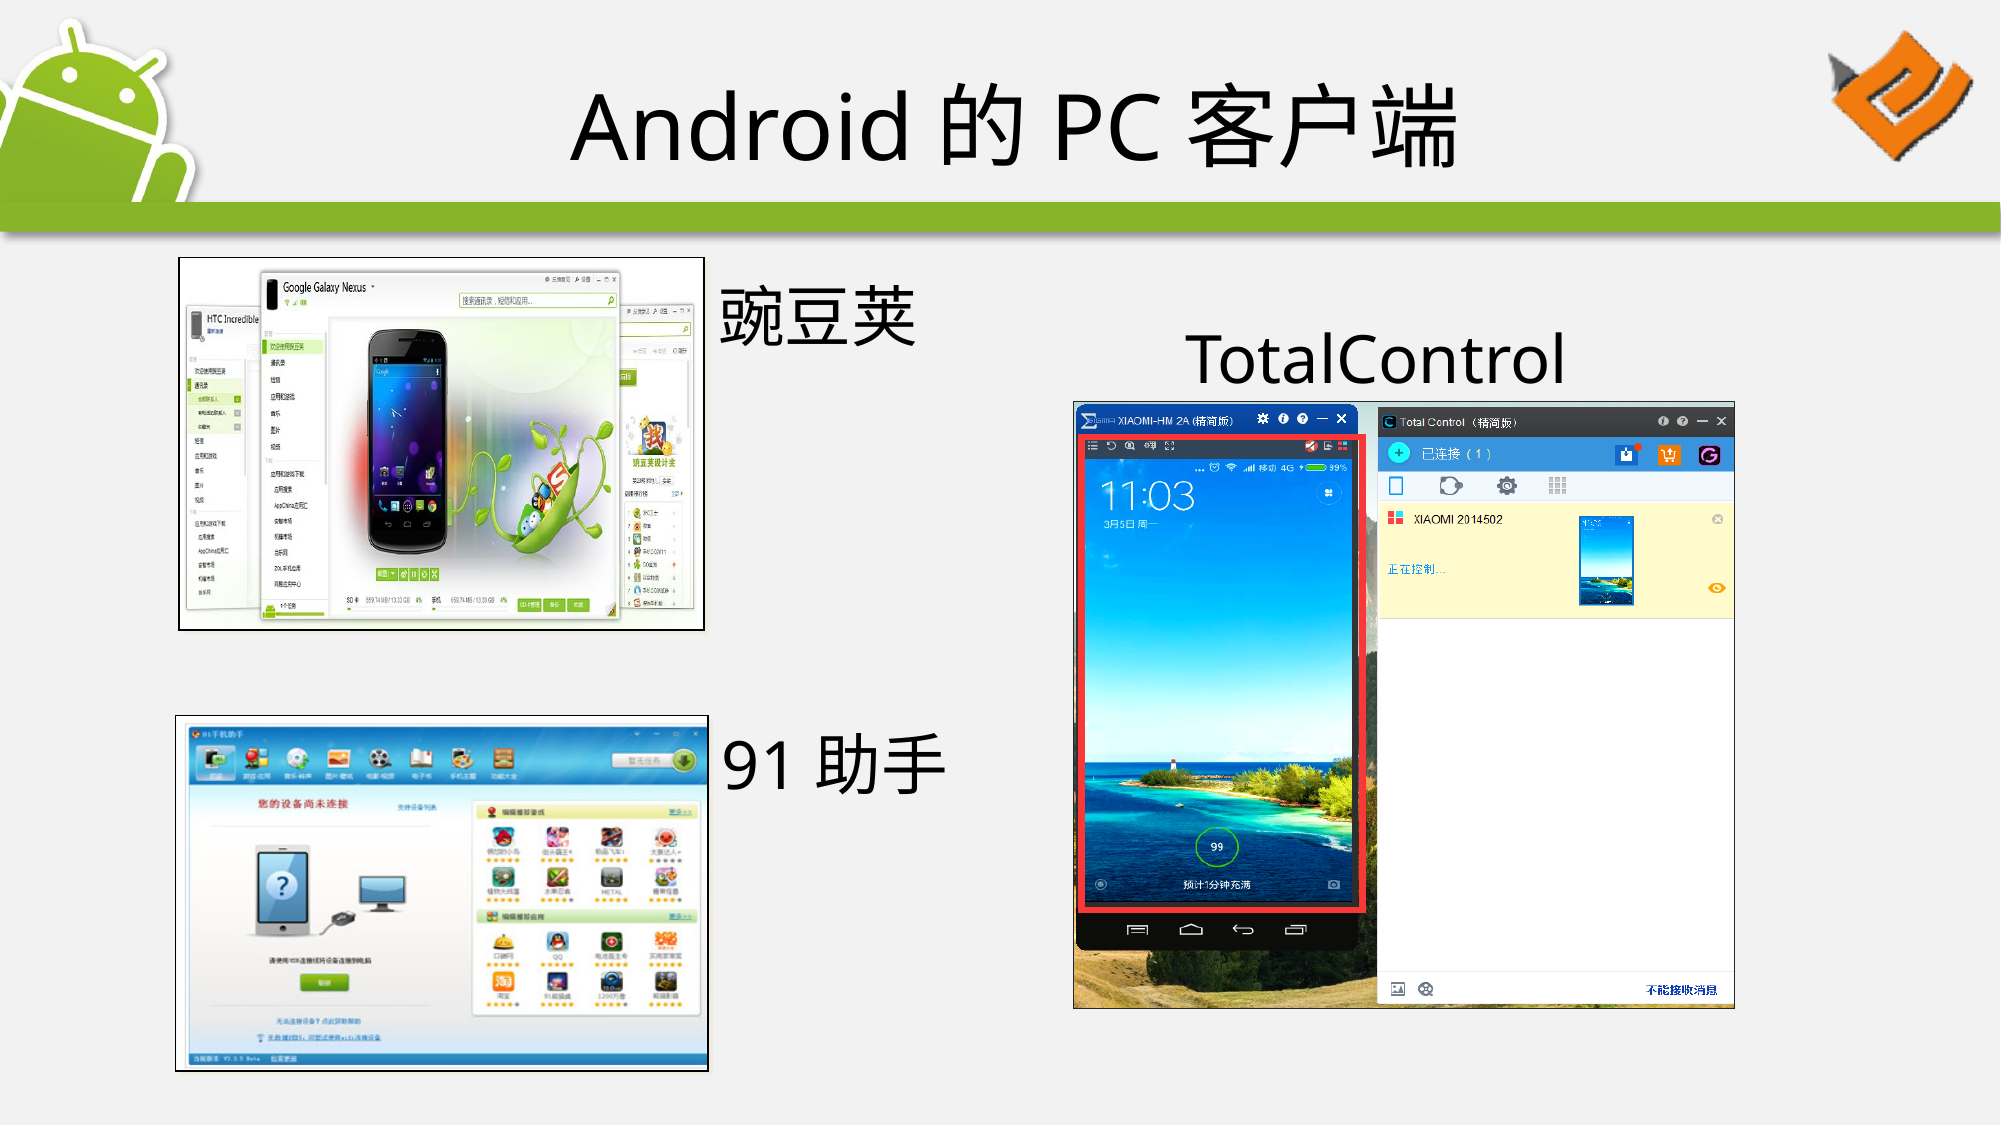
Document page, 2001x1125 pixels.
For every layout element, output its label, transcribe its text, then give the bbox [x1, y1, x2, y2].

picture [0, 7, 209, 202]
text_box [175, 715, 965, 1071]
title Android的PC客户端 [208, 45, 1824, 203]
picture [1828, 30, 1973, 161]
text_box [179, 257, 940, 630]
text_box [1072, 308, 1735, 1010]
